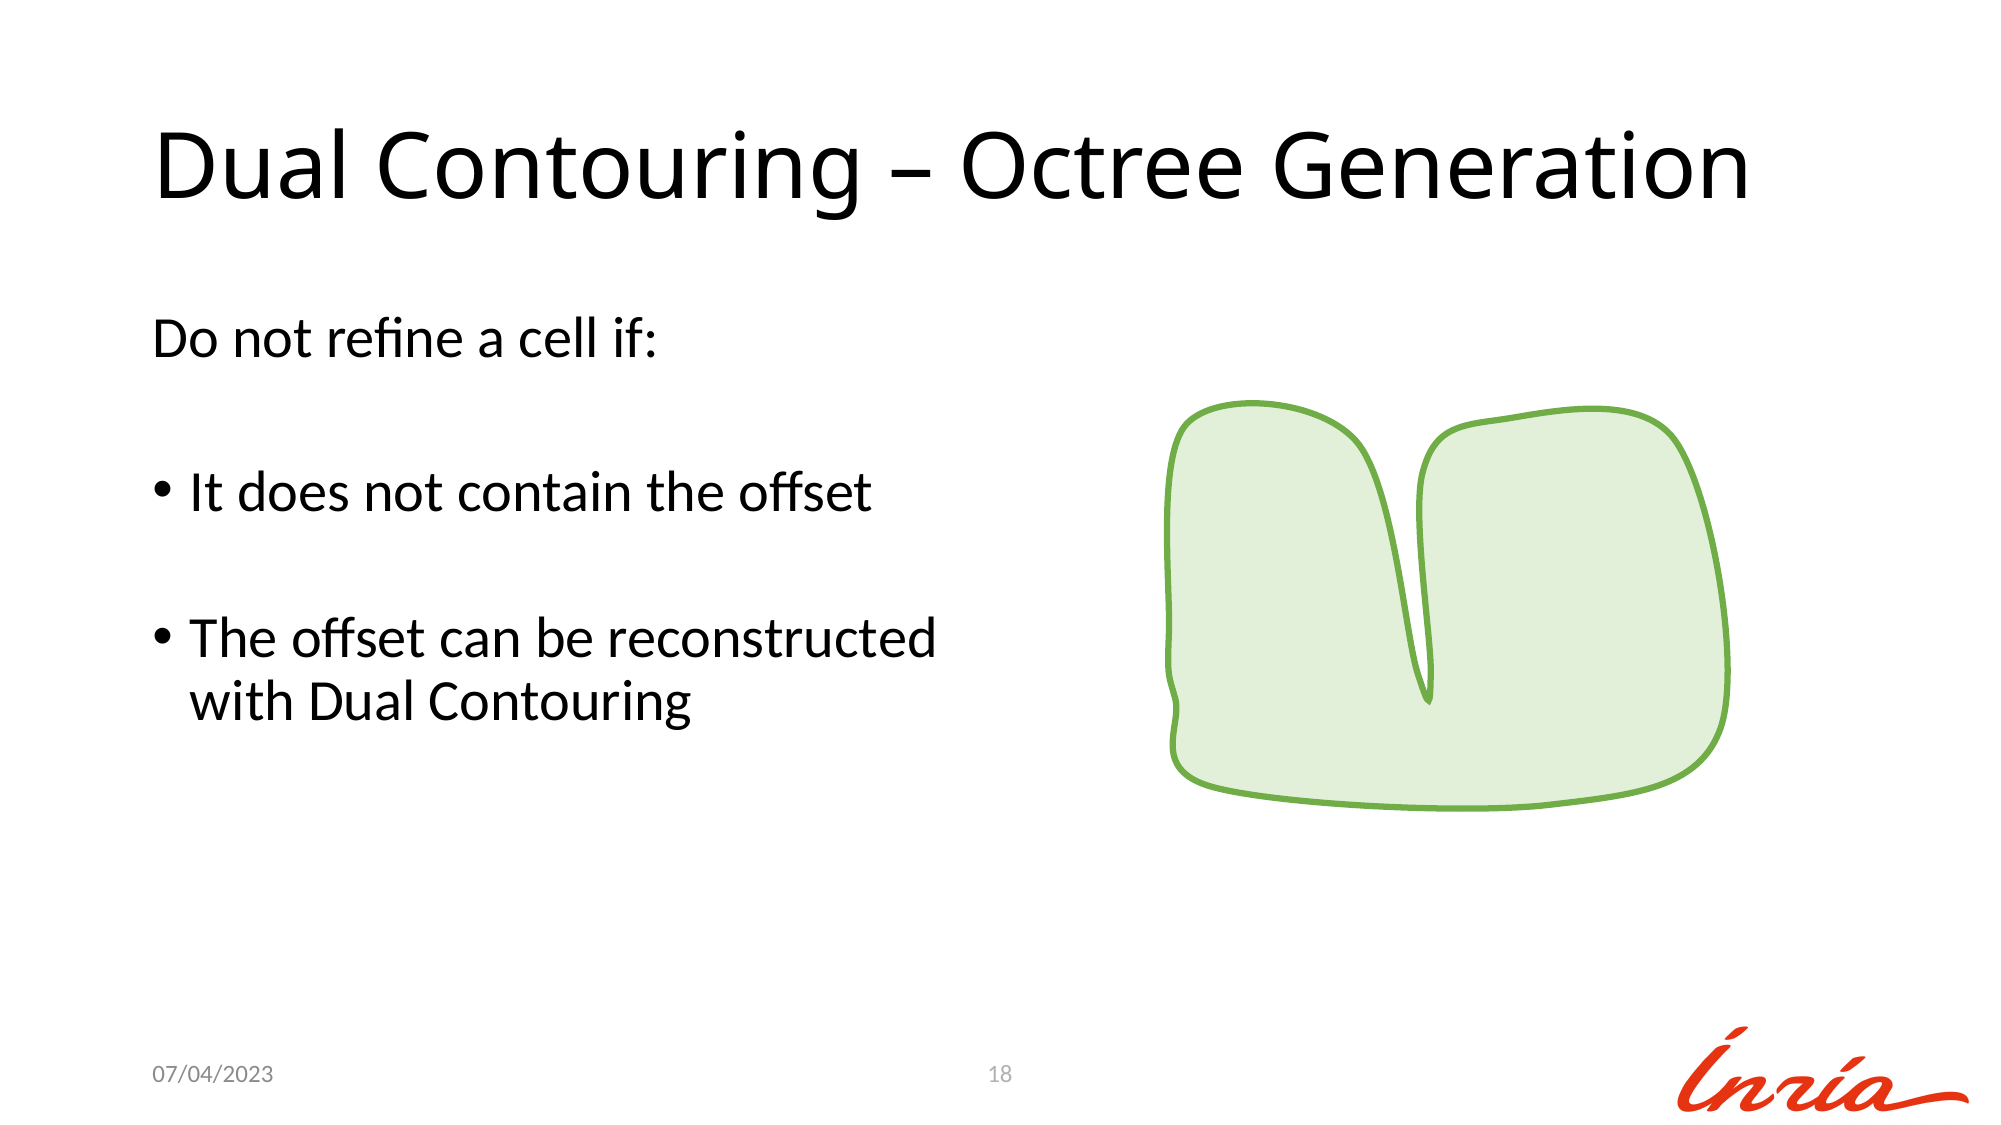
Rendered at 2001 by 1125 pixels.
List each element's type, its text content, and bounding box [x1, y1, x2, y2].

list Do not refine a cell if: It does not contain the offset The offset can be reconstructed with Dual Contouring [137, 299, 988, 1014]
slide_number 18 [662, 1042, 1338, 1103]
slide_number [137, 1042, 588, 1103]
title Dual Contouring – Octree Generation [137, 59, 1863, 278]
picture [1664, 1013, 1982, 1125]
text_box [1165, 402, 1729, 810]
